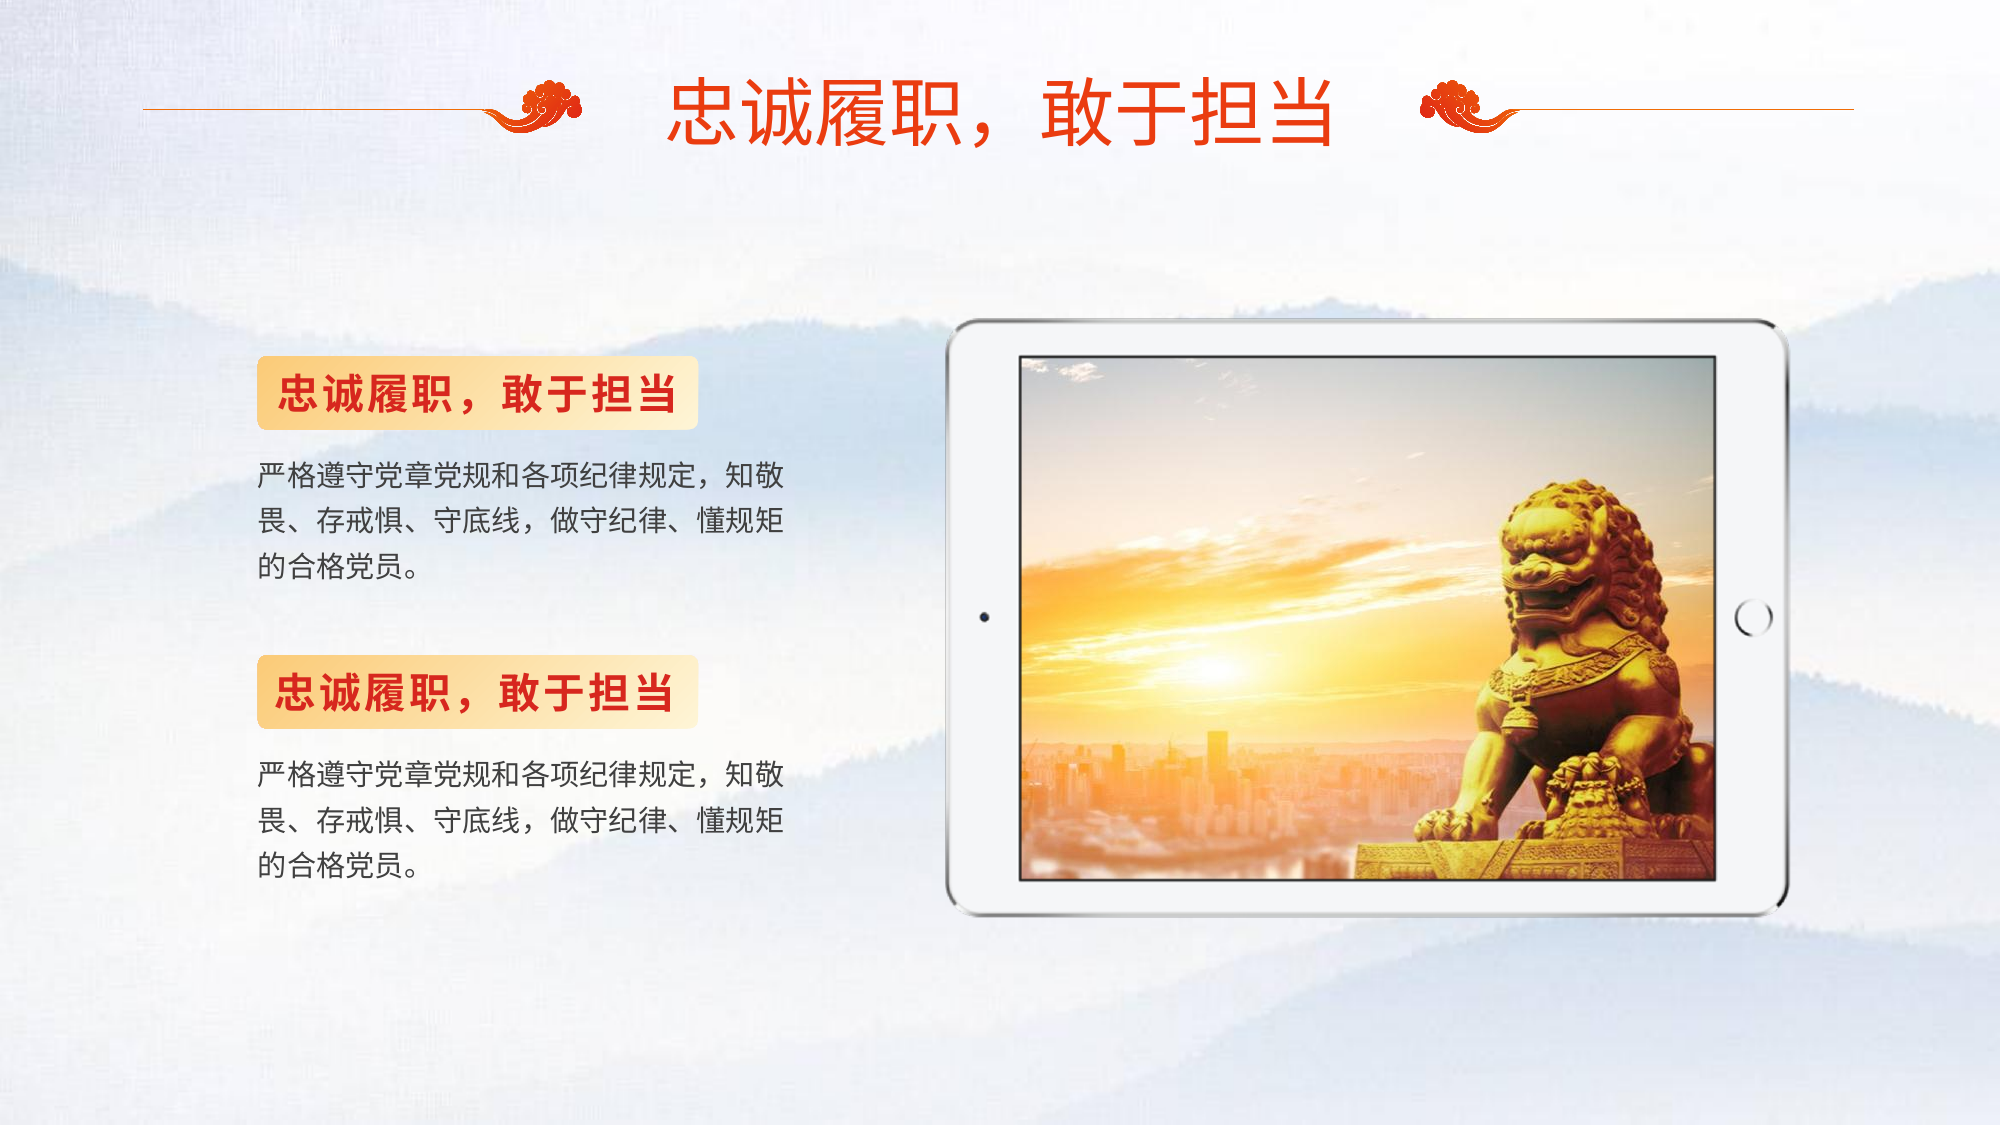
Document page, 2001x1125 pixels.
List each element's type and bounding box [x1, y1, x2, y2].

text_box [482, 79, 582, 136]
text_box [1419, 79, 1520, 136]
text_box [257, 655, 808, 834]
picture [0, 0, 2000, 1125]
text_box [257, 356, 808, 535]
text_box [926, 303, 1808, 932]
